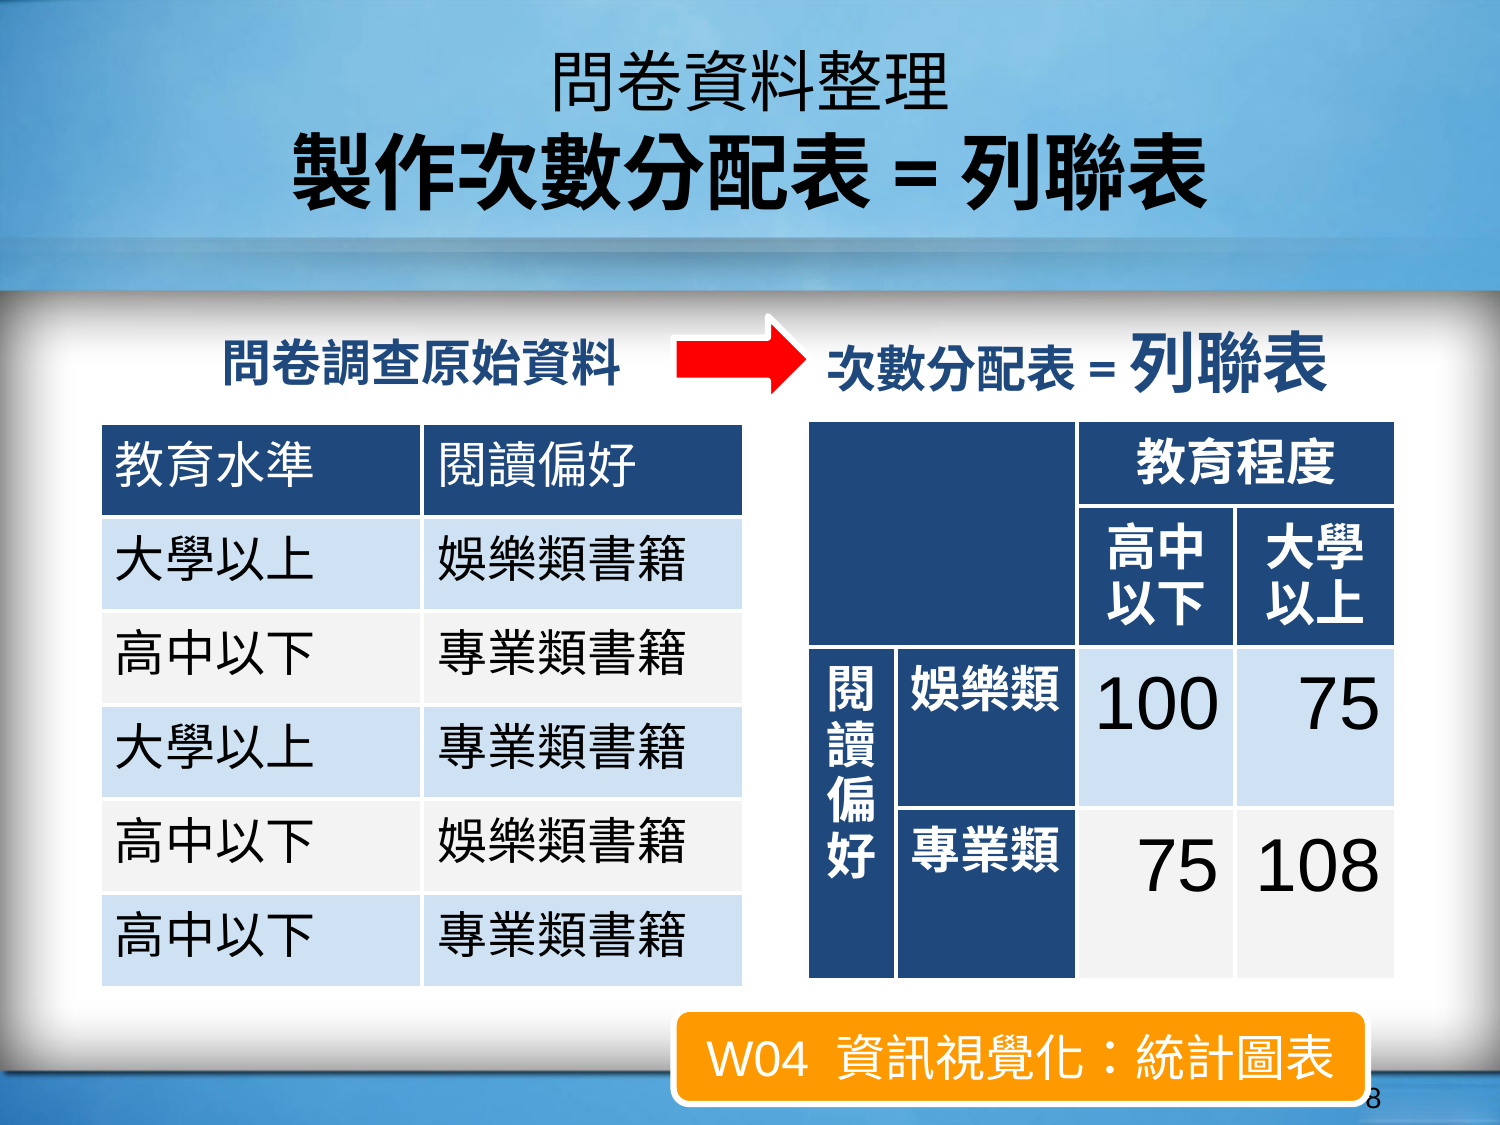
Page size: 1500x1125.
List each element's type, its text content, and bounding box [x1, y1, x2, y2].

table_cell 高中以下 [102, 801, 420, 891]
table_cell 75 [1079, 810, 1233, 978]
table_cell 娛樂類書籍 [424, 801, 742, 891]
table_cell 108 [1237, 810, 1394, 978]
title 問卷資料整理 製作次數分配表=列聯表 [78, 27, 1422, 232]
subtitle 次數分配表=列聯表 [759, 307, 1397, 403]
table_cell 專業類 [898, 810, 1075, 978]
table_cell 75 [1237, 649, 1394, 806]
table_header [809, 422, 1075, 645]
slide_number ‹#› [1350, 1074, 1488, 1118]
table_header 教育水準 [102, 425, 420, 515]
table_cell 專業類書籍 [424, 613, 742, 703]
table_cell 高中以下 [102, 613, 420, 703]
table_cell 大學以上 [102, 707, 420, 797]
table_cell 娛樂類書籍 [424, 519, 742, 609]
picture [0, 0, 1500, 1125]
table_cell 閱讀偏好 [809, 649, 894, 978]
table_cell 高中以下 [102, 895, 420, 986]
table_header 閱讀偏好 [424, 425, 742, 515]
table_cell 100 [1079, 649, 1233, 806]
table_cell 高中以下 [1079, 508, 1233, 645]
text_box W04 資訊視覺化：統計圖表 [673, 1008, 1369, 1105]
table_cell 專業類書籍 [424, 895, 742, 986]
table_cell 大學以上 [1237, 508, 1394, 645]
table_header 教育程度 [1079, 422, 1394, 504]
table_cell 專業類書籍 [424, 707, 742, 797]
text_box [673, 316, 811, 403]
table_cell 大學以上 [102, 519, 420, 609]
subtitle 問卷調查原始資料 [103, 307, 740, 403]
table_cell 娛樂類 [898, 649, 1075, 806]
